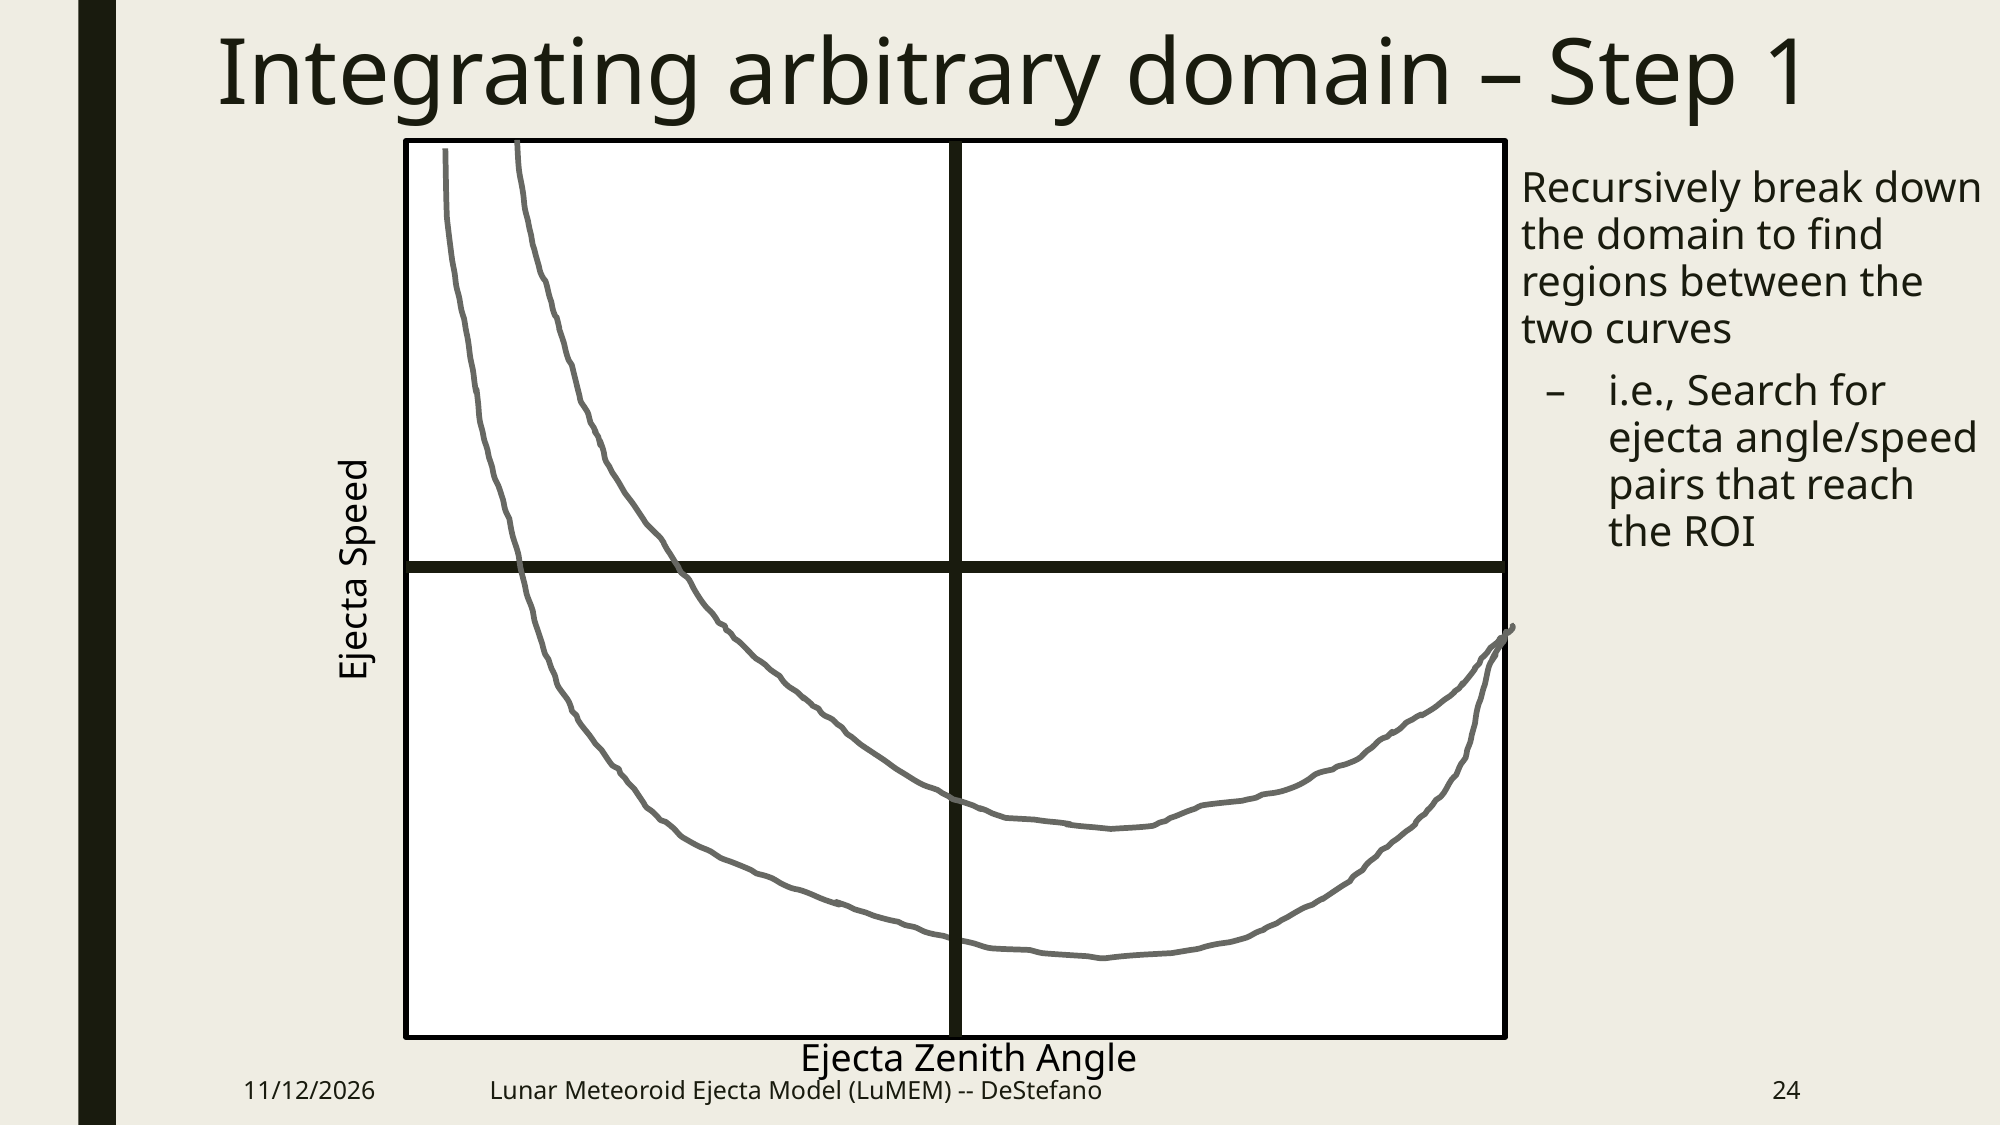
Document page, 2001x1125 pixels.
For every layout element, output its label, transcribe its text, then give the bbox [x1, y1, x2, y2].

text_box Ejecta Speed [321, 363, 398, 697]
slide_number 24 [1553, 1058, 1816, 1125]
text_box [956, 353, 1394, 567]
title Integrating arbitrary domain – Step 1 [202, 18, 1938, 263]
footer Lunar Meteoroid Ejecta Model (LuMEM) -- DeStefano [474, 1058, 1505, 1125]
text_box Recursively break down the domain to find regions between the two curves i.e., Search for ejecta angle/speed pairs that reach the ROI [1508, 157, 2000, 950]
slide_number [228, 1058, 426, 1125]
text_box [442, 148, 674, 567]
text_box Ejecta Zenith Angle [785, 1026, 1195, 1087]
text_box [675, 568, 955, 803]
text_box [403, 138, 1508, 1040]
text_box [514, 139, 955, 567]
text_box [956, 568, 1516, 832]
text_box [962, 638, 1508, 962]
text_box [517, 568, 949, 941]
